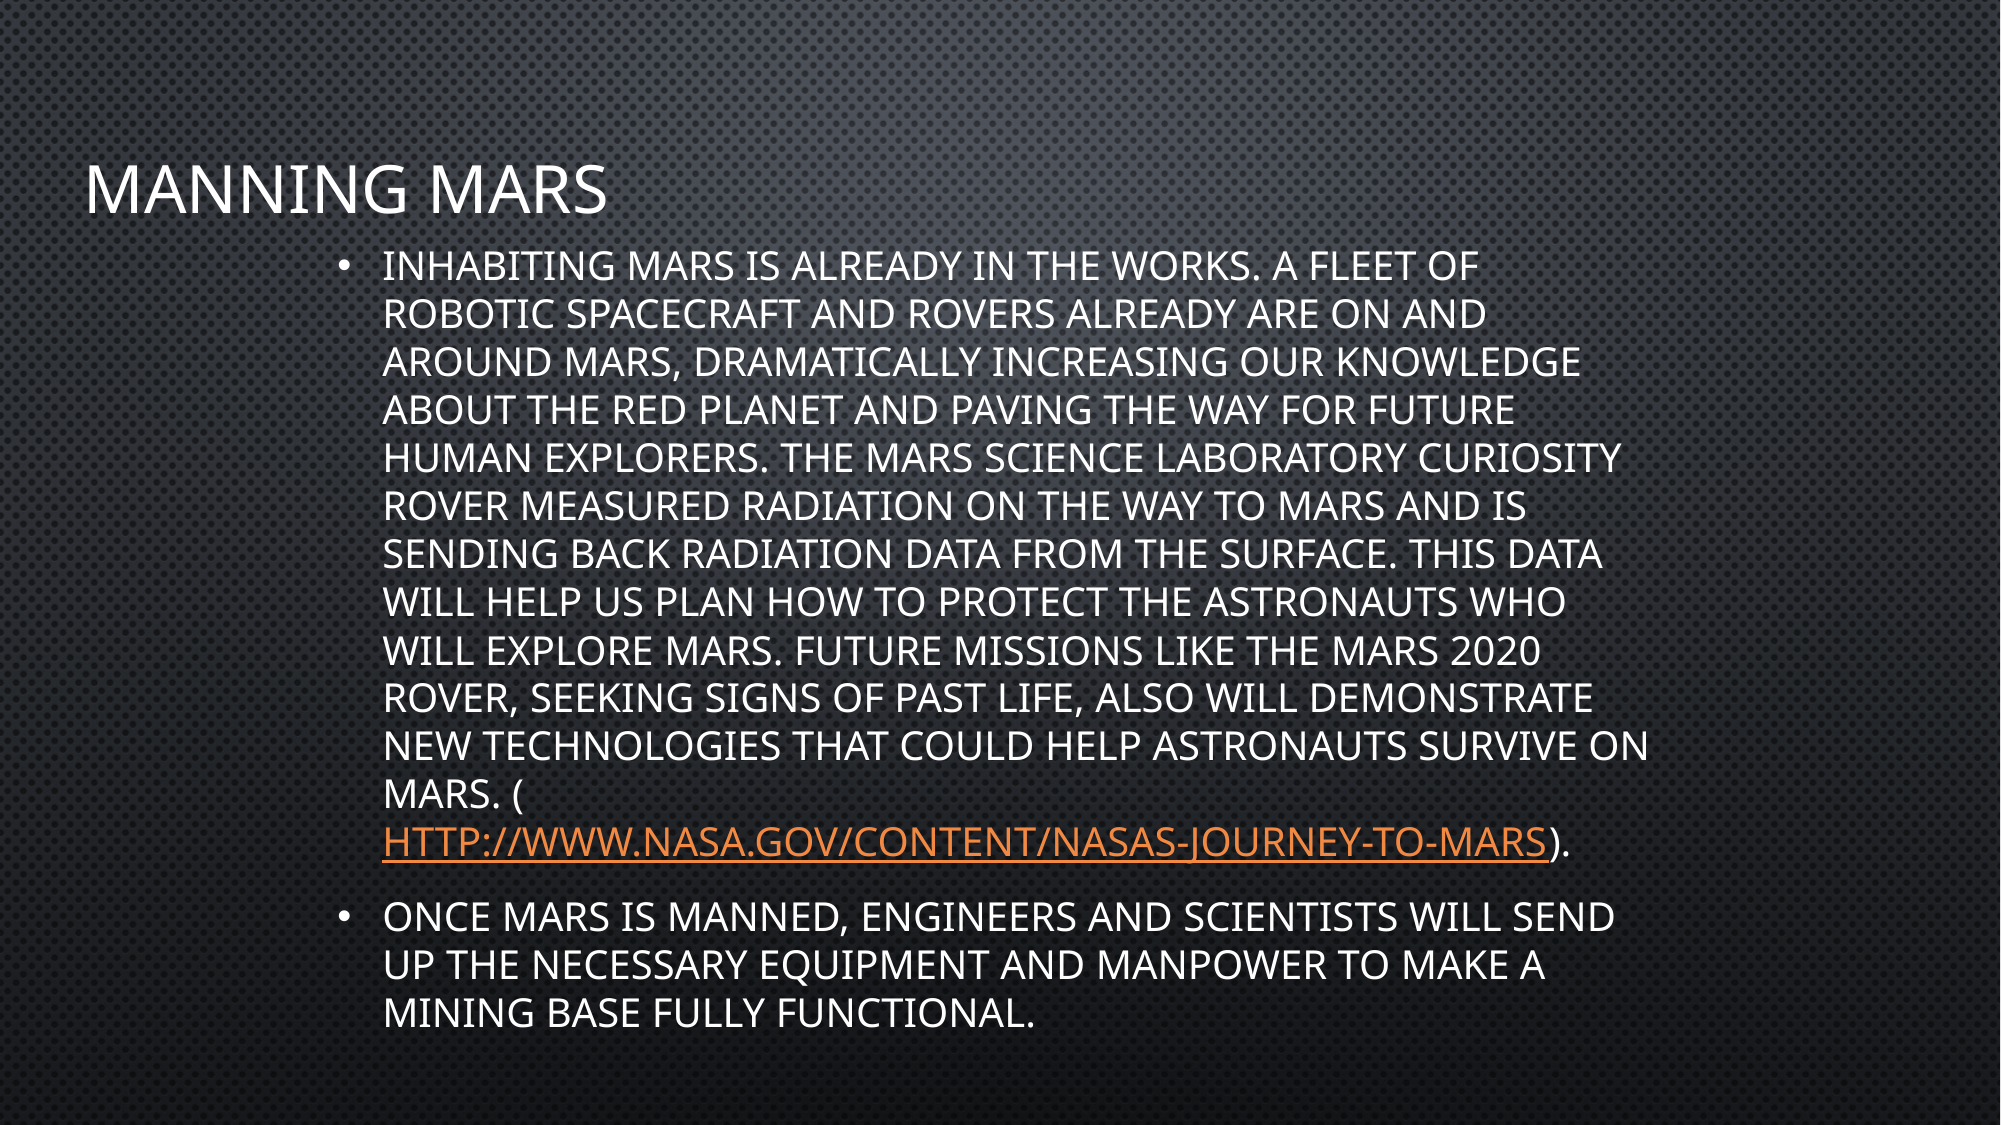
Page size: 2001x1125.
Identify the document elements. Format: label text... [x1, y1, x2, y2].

title Manning Mars [68, 30, 1694, 344]
list Inhabiting Mars is already in the works. A fleet of robotic spacecraft and rovers already are on and around Mars, dramatically increasing our knowledge about the Red Planet and paving the way for future human explorers. The Mars Science Laboratory Curiosity rover measured radiation on the way to Mars and is sending back radiation data from the surface. This data will help us plan how to protect the astronauts who will explore Mars. Future missions like the Mars 2020 rover, seeking signs of past life, also will demonstrate new technologies that could help astronauts survive on Mars. (http://www.nasa.gov/content/nasas-journey-to-mars). Once Mars is manned, engineers and scientists will send up the necessary equipment and manpower to make a mining base fully functional. [322, 229, 1673, 1047]
